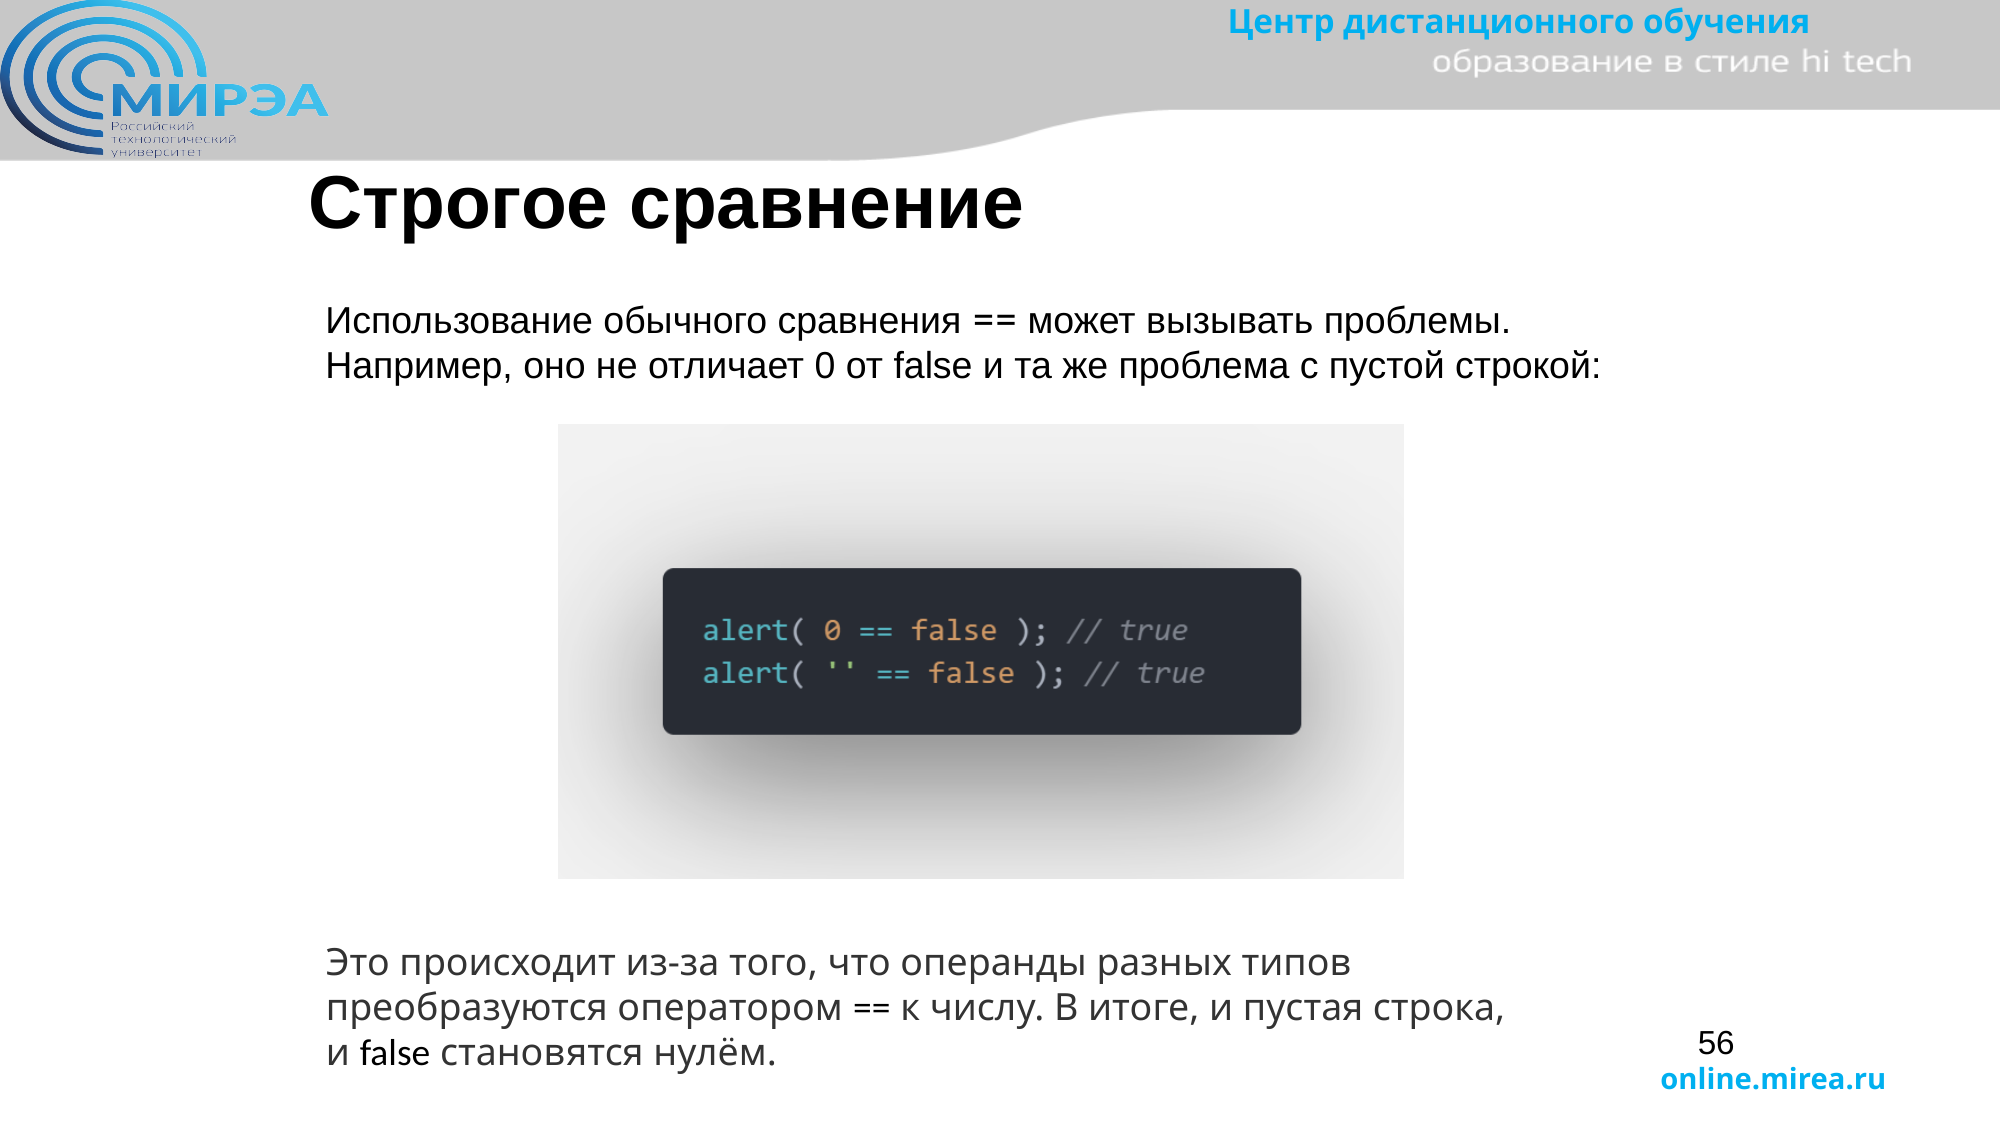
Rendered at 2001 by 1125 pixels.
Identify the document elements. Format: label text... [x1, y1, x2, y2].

picture [558, 424, 1404, 880]
text_box Это происходит из-за того, что операнды разных типов преобразуются оператором == к числу. В итоге, и пустая строка, и false становятся нулём. [310, 930, 1656, 1081]
text_box 56 [1656, 1013, 1750, 1058]
picture [0, 0, 329, 159]
text_box Использование обычного сравнения == может вызывать проблемы. Например, оно не отличает 0 от false и та же проблема с пустой строкой: [310, 288, 1651, 424]
text_box Строгое сравнение [293, 145, 1737, 251]
